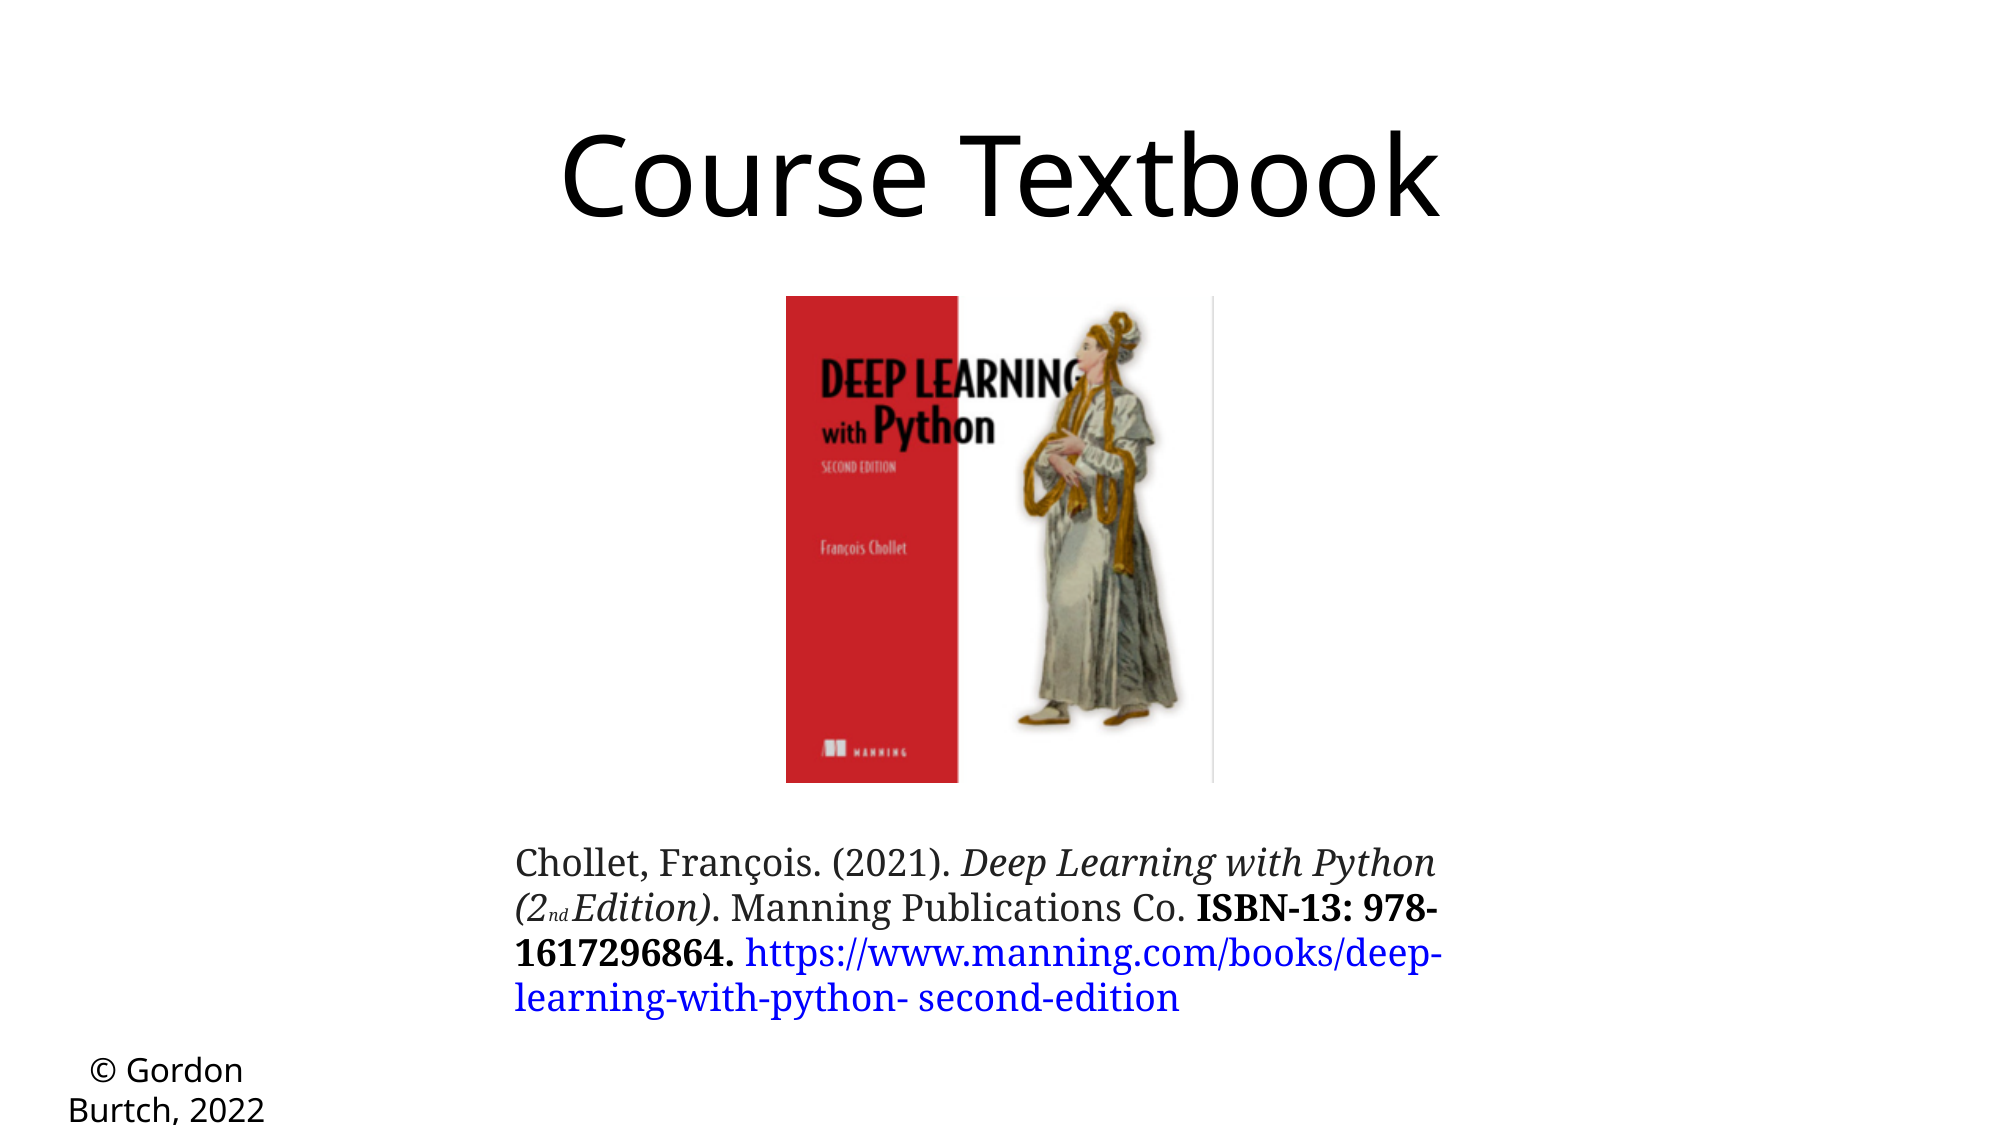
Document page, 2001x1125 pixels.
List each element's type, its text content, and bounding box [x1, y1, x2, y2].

picture [786, 296, 1214, 784]
text_box Chollet, François. (2021). Deep Learning with Python (2nd Edition). Manning Publications Co. ISBN-13: 978-1617296864. https://www.manning.com/books/deep-learning-with-python- second-edition [499, 831, 1501, 1027]
text_box Course Textbook [470, 96, 1530, 247]
